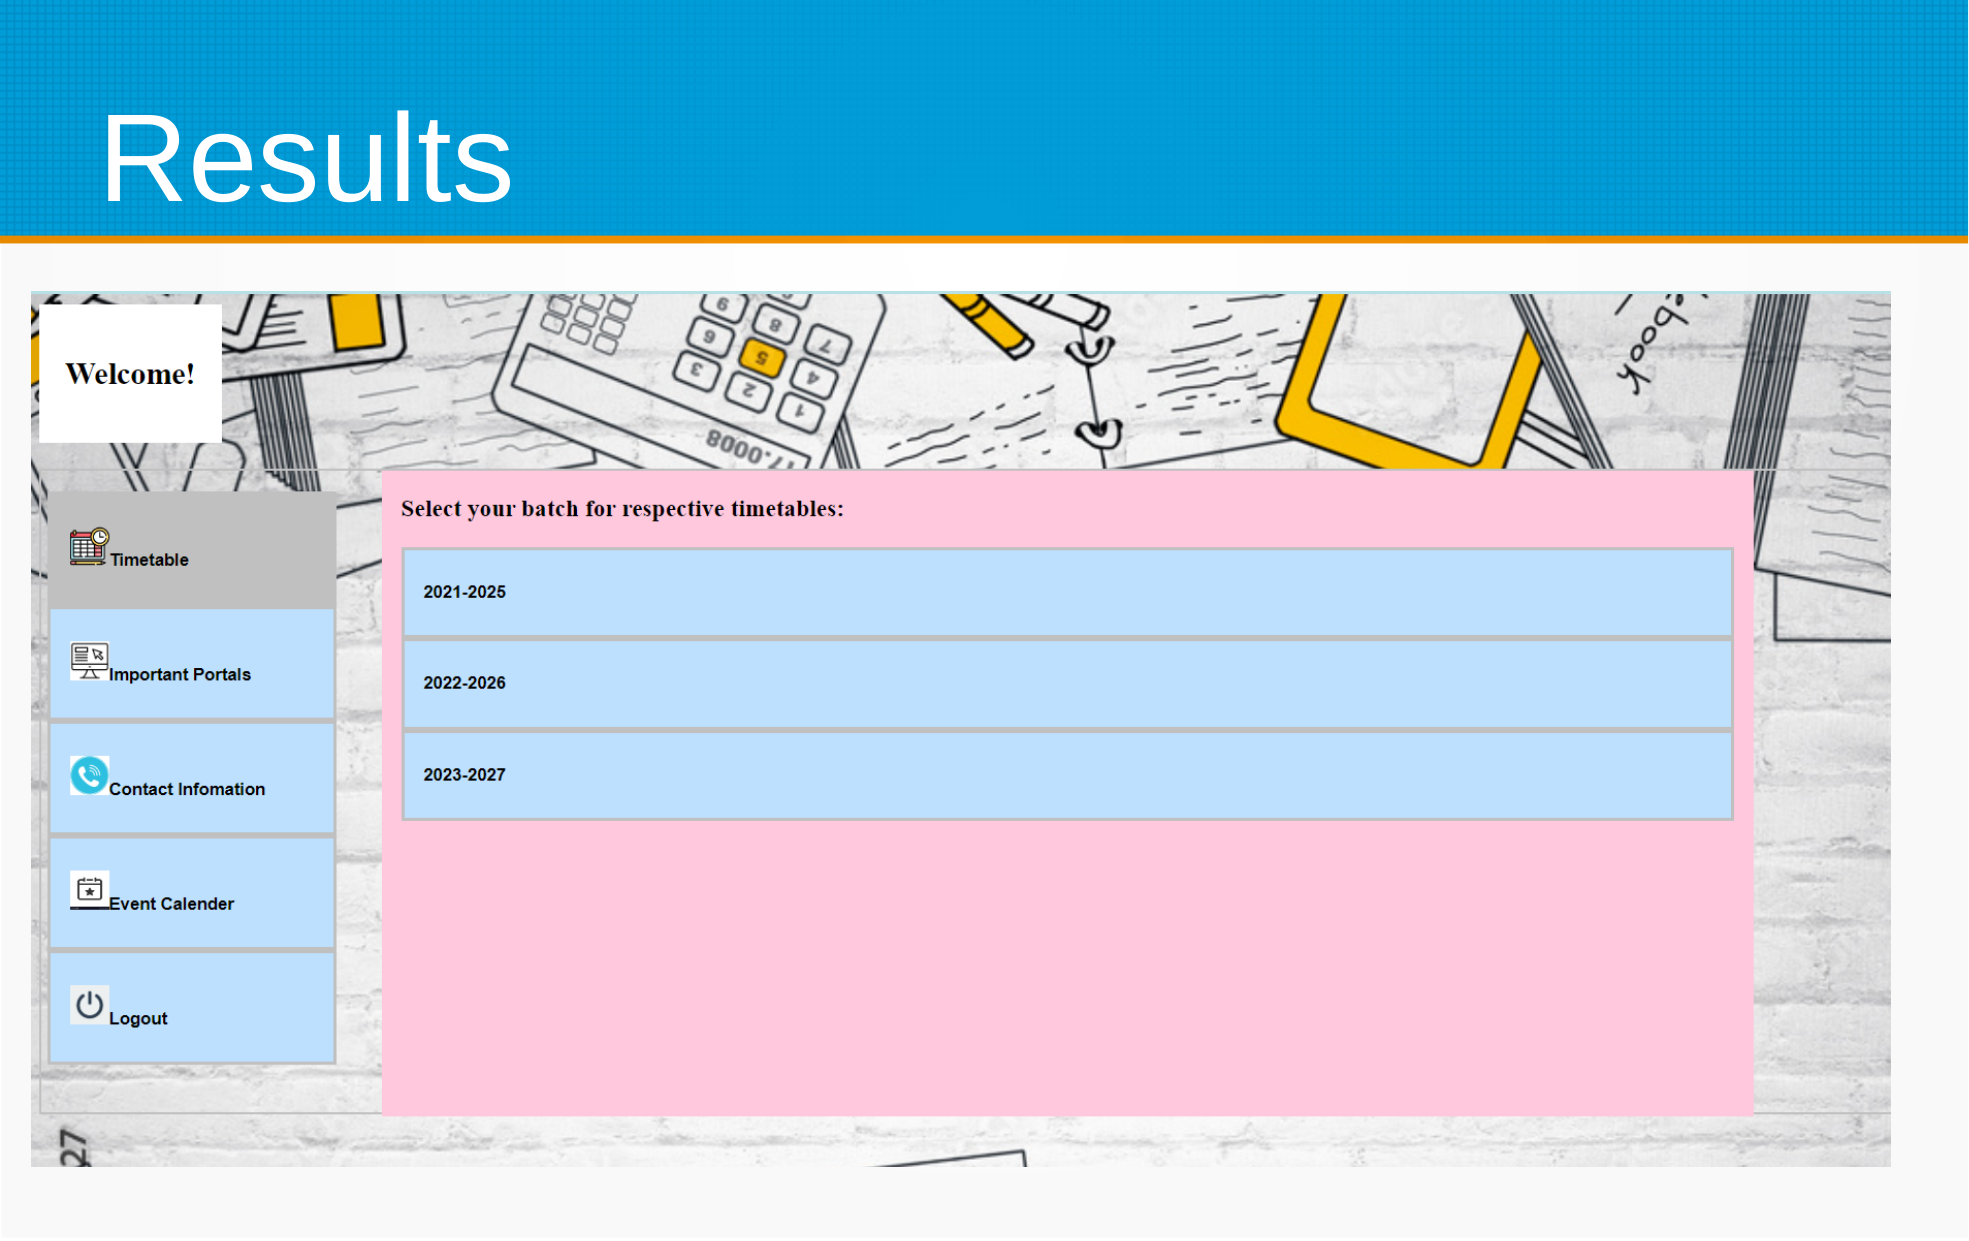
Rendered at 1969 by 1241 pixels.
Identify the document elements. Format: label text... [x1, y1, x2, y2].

title Results [98, 19, 1870, 227]
picture [0, 236, 1969, 1241]
